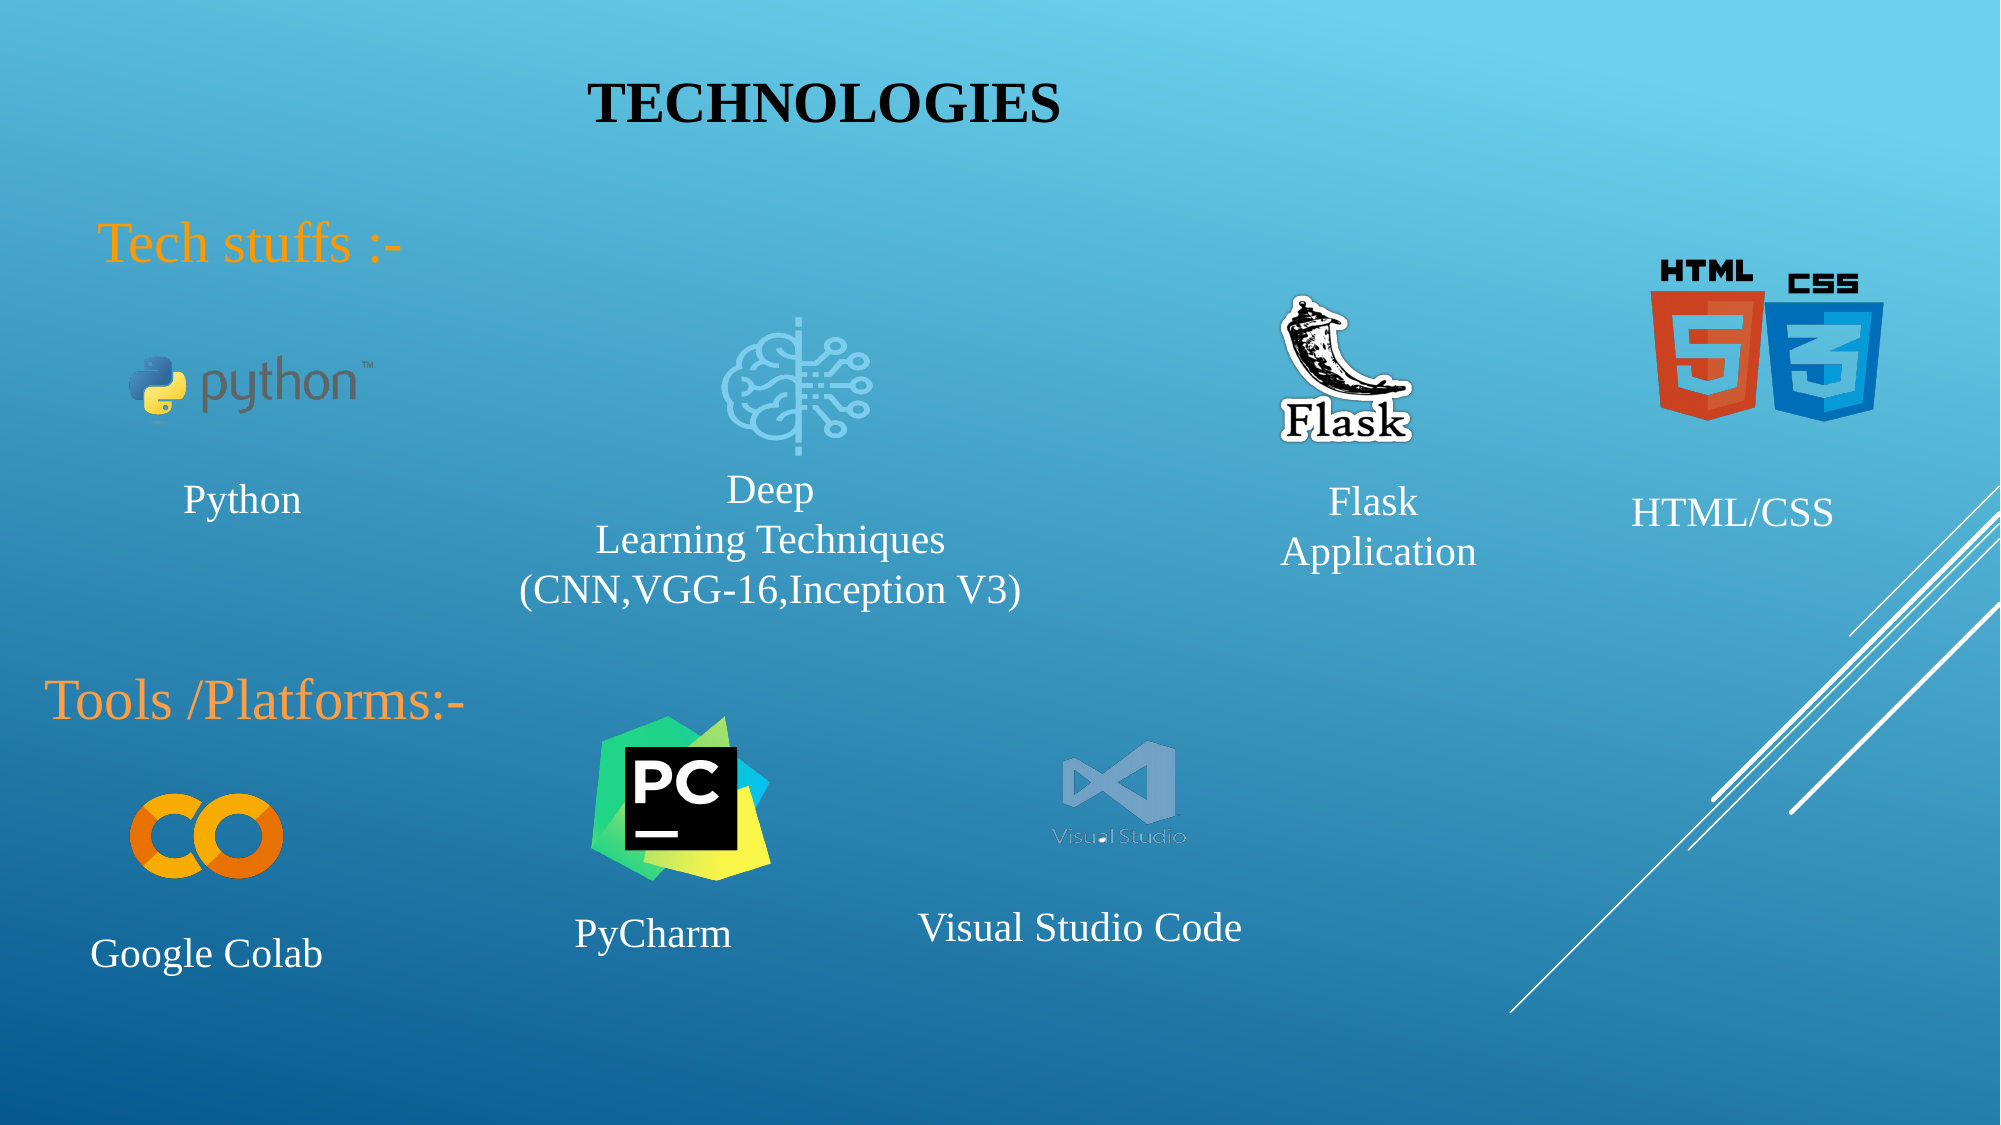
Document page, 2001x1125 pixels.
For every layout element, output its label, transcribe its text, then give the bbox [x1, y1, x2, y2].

text_box Deep Learning Techniques (CNN,VGG-16,Inception V3) [474, 454, 1067, 620]
text_box Tools /Platforms:- [29, 654, 1032, 739]
picture [704, 314, 890, 460]
text_box Tech stuffs :- [82, 196, 1085, 282]
text_box Google Colab [60, 918, 353, 984]
picture [1008, 709, 1230, 875]
text_box HTML/CSS [1591, 476, 1875, 542]
text_box TECHNOLOGIES [324, 56, 1326, 142]
text_box Visual Studio Code [834, 892, 1326, 958]
picture [1626, 247, 1908, 434]
text_box Python [152, 456, 333, 537]
picture [1253, 286, 1439, 451]
picture [591, 716, 771, 882]
picture [80, 761, 333, 910]
picture [122, 328, 381, 453]
text_box PyCharm [451, 898, 855, 963]
text_box Flask Application [1253, 466, 1504, 582]
